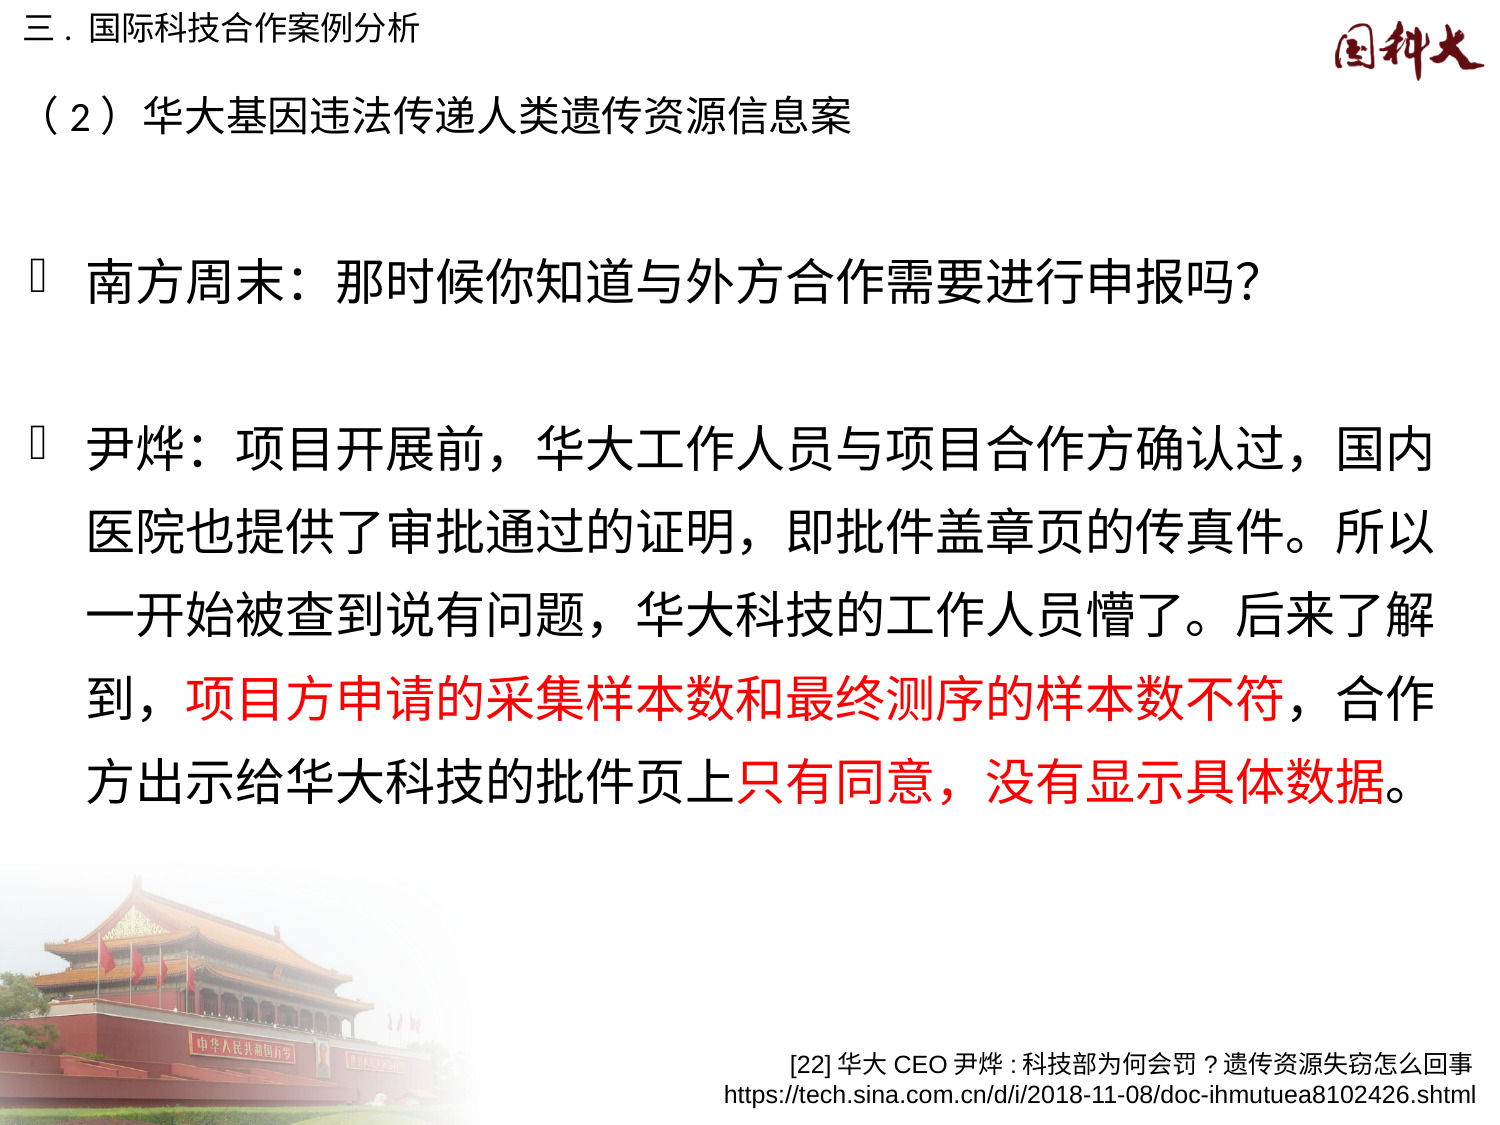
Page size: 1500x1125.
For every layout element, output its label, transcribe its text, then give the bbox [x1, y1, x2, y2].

text_box 南方周末：那时候你知道与外方合作需要进行申报吗？ 尹烨：项目开展前，华大工作人员与项目合作方确认过，国内医院也提供了审批通过的证明，即批件盖章页的传真件。所以一开始被查到说有问题，华大科技的工作人员懵了。后来了解到，项目方申请的采集样本数和最终测序的样本数不符，合作方出示给华大科技的批件页上只有同意，没有显示具体数据。 [14, 219, 1486, 818]
picture [0, 855, 481, 1125]
text_box [22]华大CEO尹烨:科技部为何会罚?遗传资源失窃怎么回事 https://tech.sina.com.cn/d/i/2018-11-08/doc-ihmutuea8102426.shtml [440, 1041, 1500, 1116]
picture [1335, 21, 1485, 81]
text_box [2, 0, 1143, 200]
